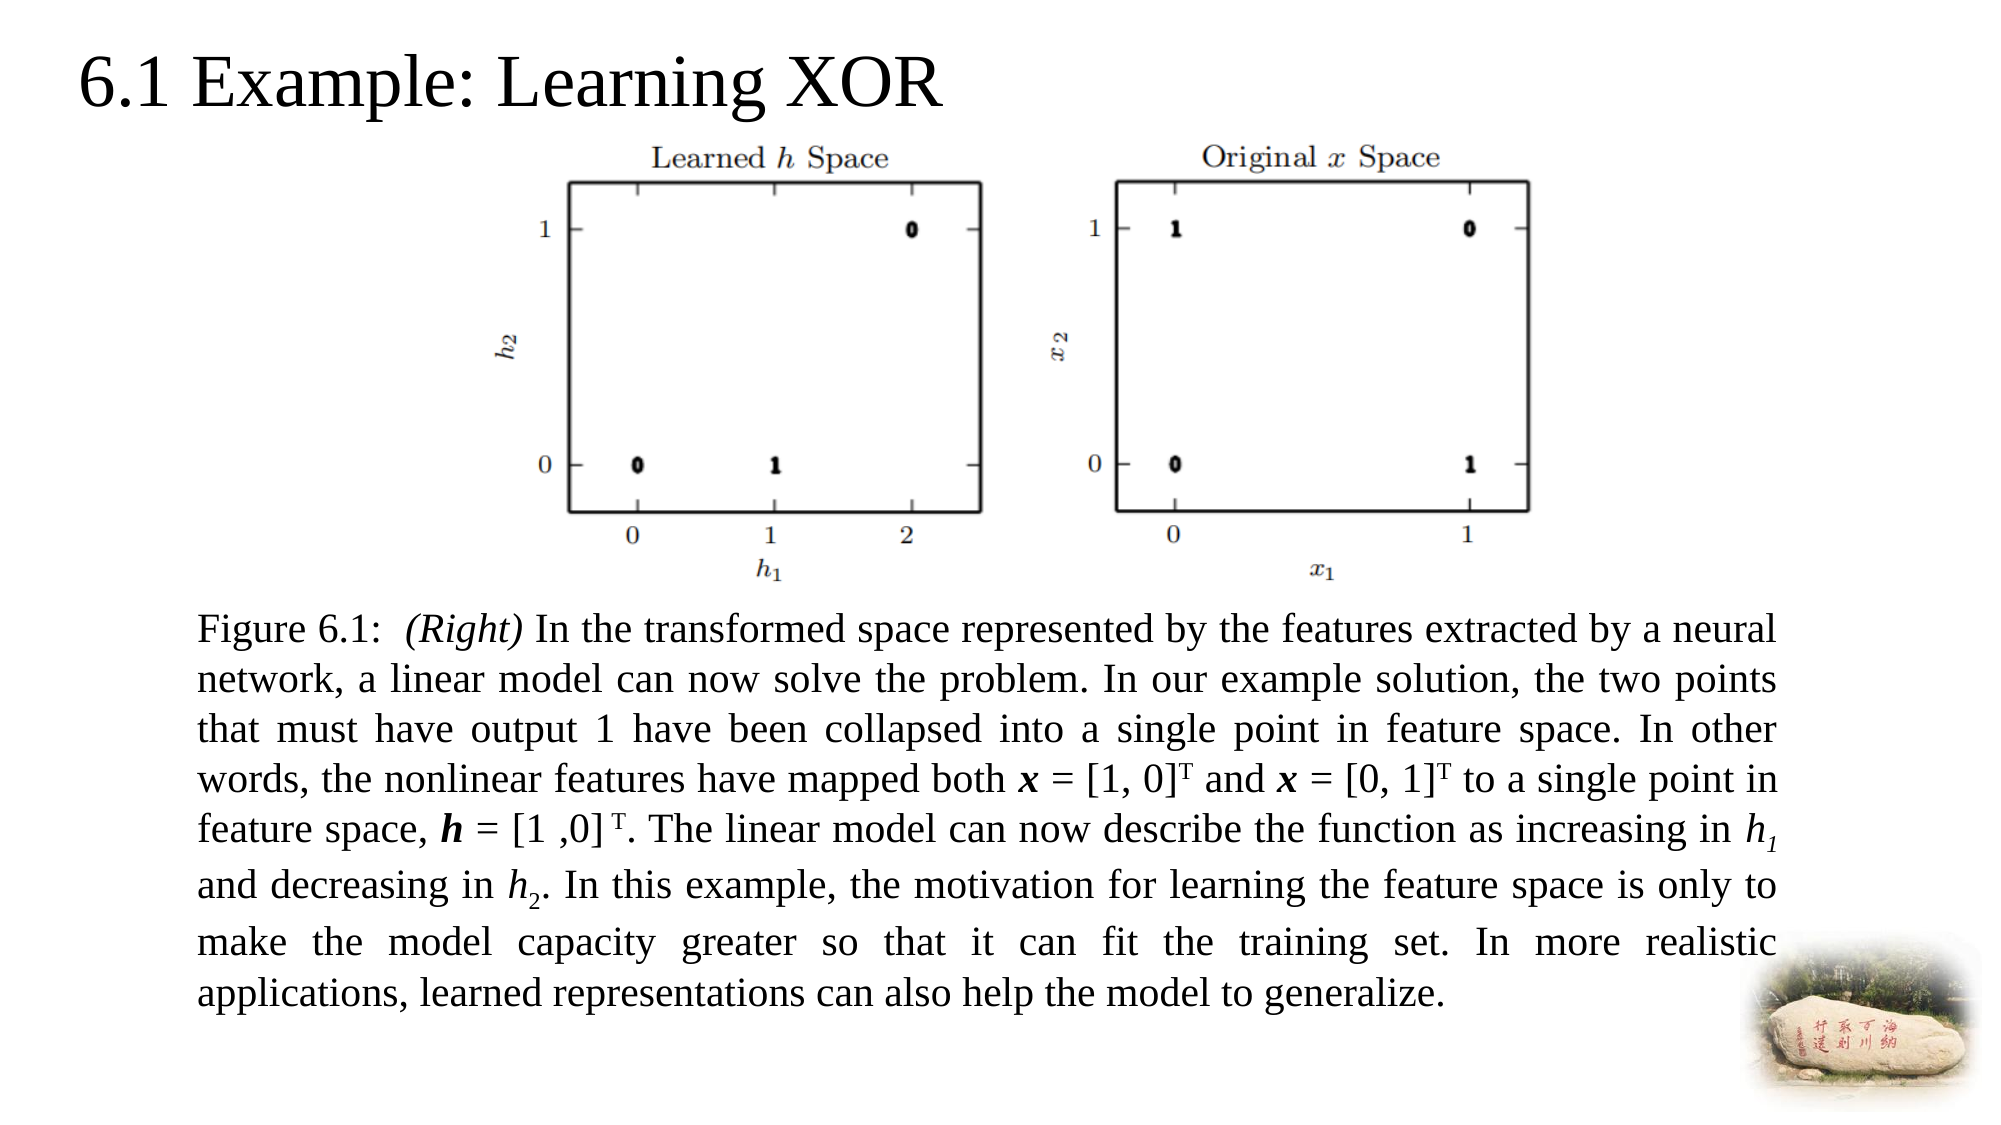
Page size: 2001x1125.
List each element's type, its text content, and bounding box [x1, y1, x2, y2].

text_box Figure 6.1: (Right) In the transformed space represented by the features extracted by a neural network, a linear model can now solve the problem. In our example solution, the two points that must have output 1 have been collapsed into a single point in feature space. In other words, the nonlinear features have mapped both x = [1, 0]T and x = [0, 1]T to a single point in feature space, h = [1 ,0] T. The linear model can now describe the function as increasing in h1 and decreasing in h2. In this example, the motivation for learning the feature space is only to make the model capacity greater so that it can fit the training set. In more realistic applications, learned representations can also help the model to generalize. [182, 593, 1794, 1022]
picture [1740, 927, 1985, 1112]
picture [488, 126, 1550, 608]
title 6.1 Example: Learning XOR [63, 21, 1936, 142]
